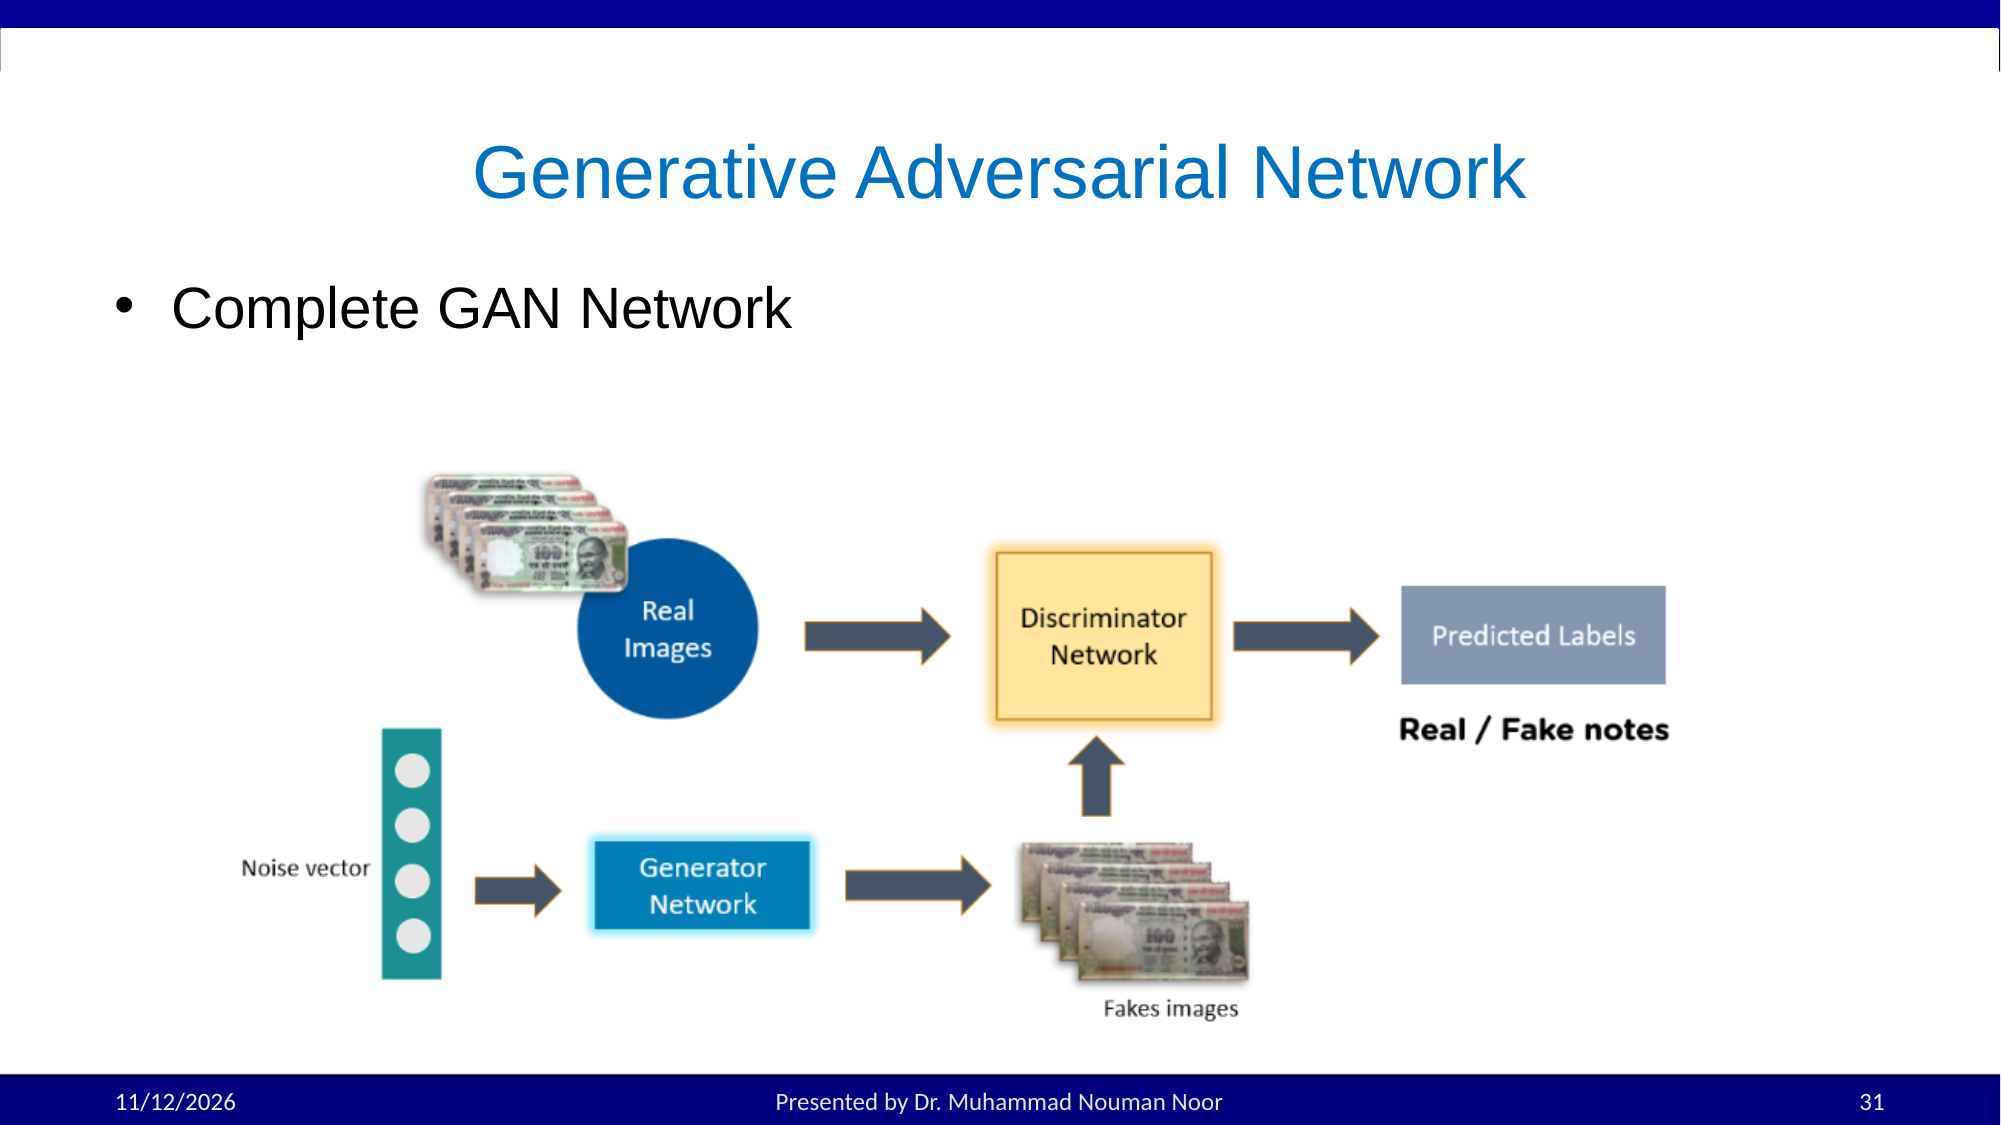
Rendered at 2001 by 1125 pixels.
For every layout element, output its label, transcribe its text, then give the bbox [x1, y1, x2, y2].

picture [0, 0, 2001, 1125]
list Complete GAN Network [99, 262, 1900, 1005]
title Generative Adversarial Network [99, 99, 1900, 238]
footer Presented by Dr. Muhammad Nouman Noor [683, 1062, 1317, 1125]
slide_number 31 [1433, 1062, 1900, 1125]
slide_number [99, 1062, 567, 1125]
